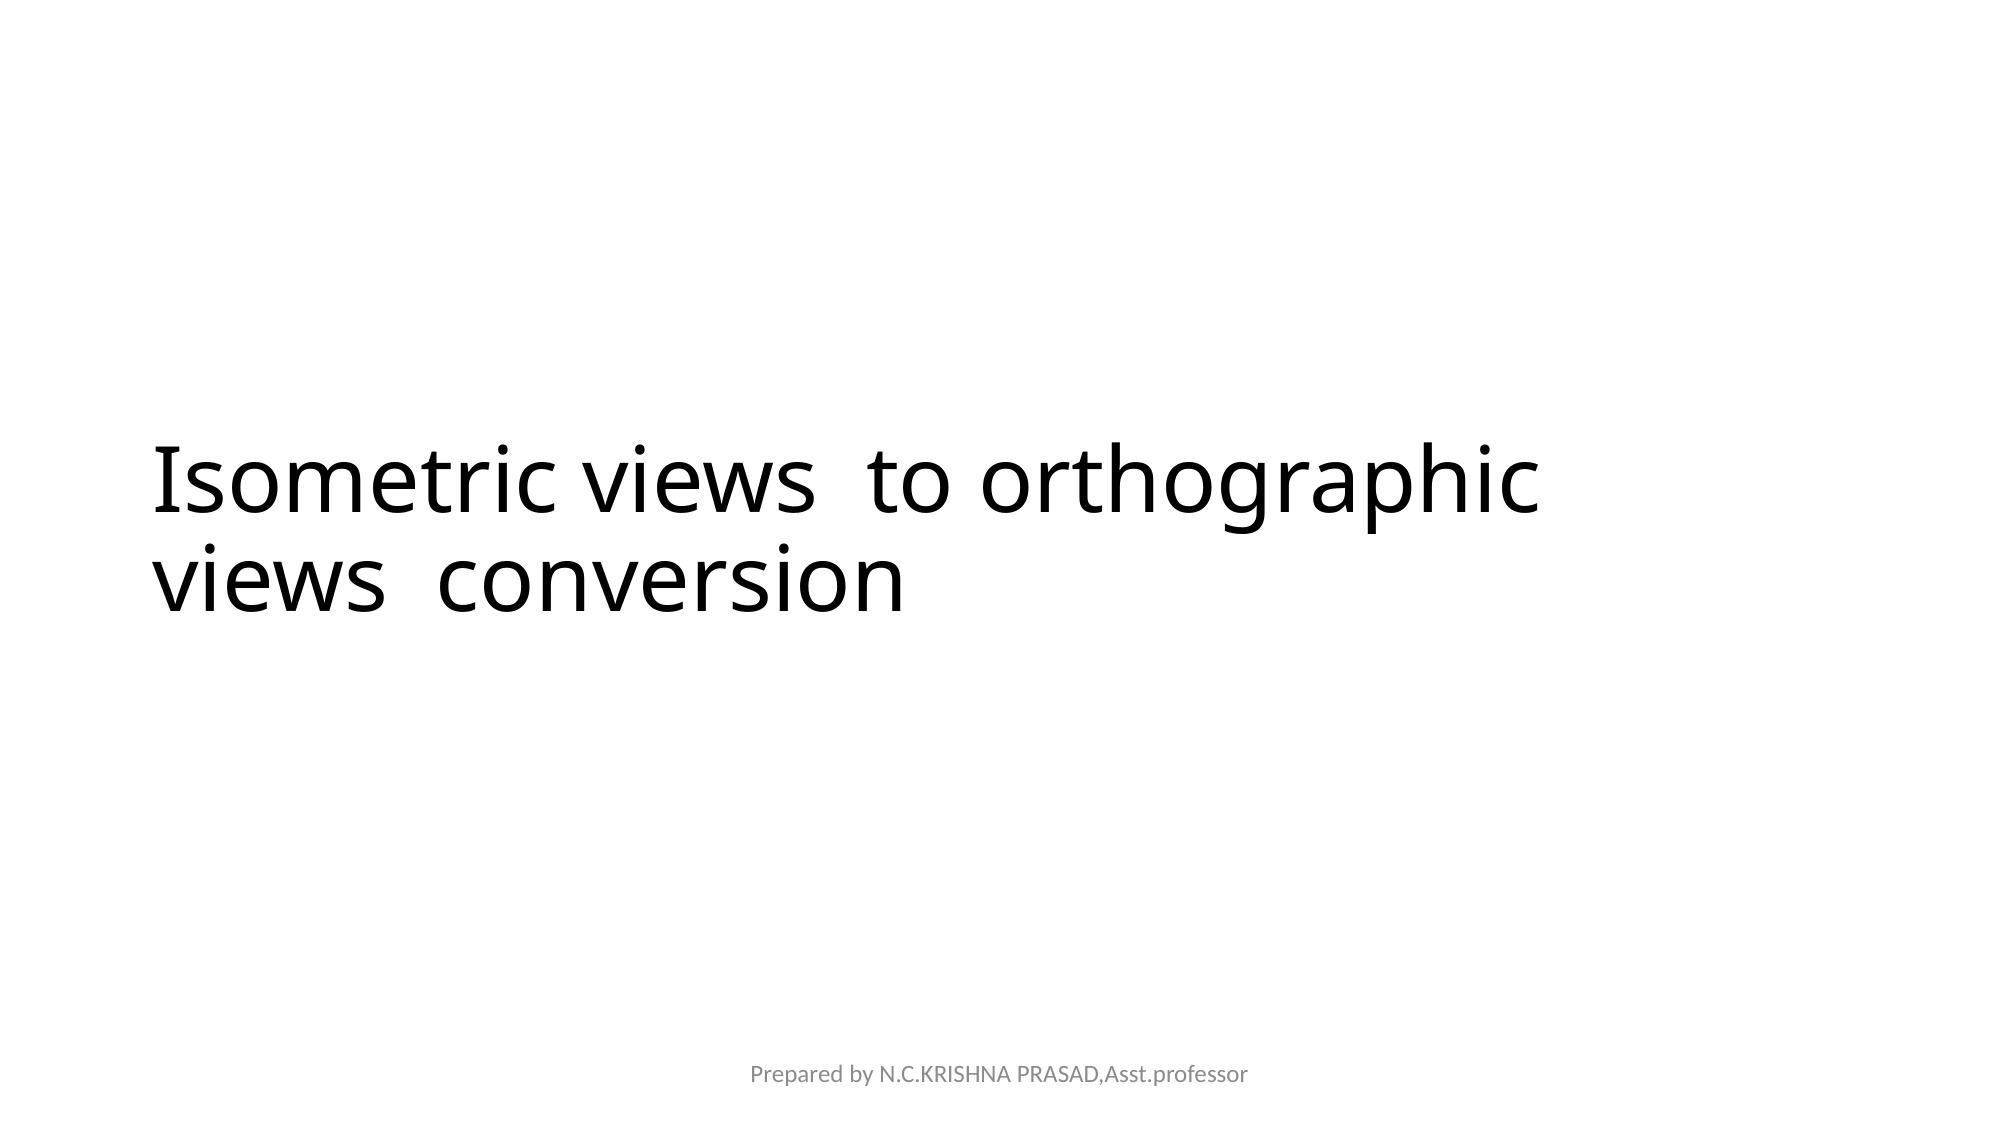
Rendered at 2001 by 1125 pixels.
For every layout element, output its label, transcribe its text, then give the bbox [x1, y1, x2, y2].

title Isometric views to orthographic views conversion [137, 59, 1733, 1004]
footer Prepared by N.C.KRISHNA PRASAD,Asst.professor [662, 1042, 1338, 1103]
